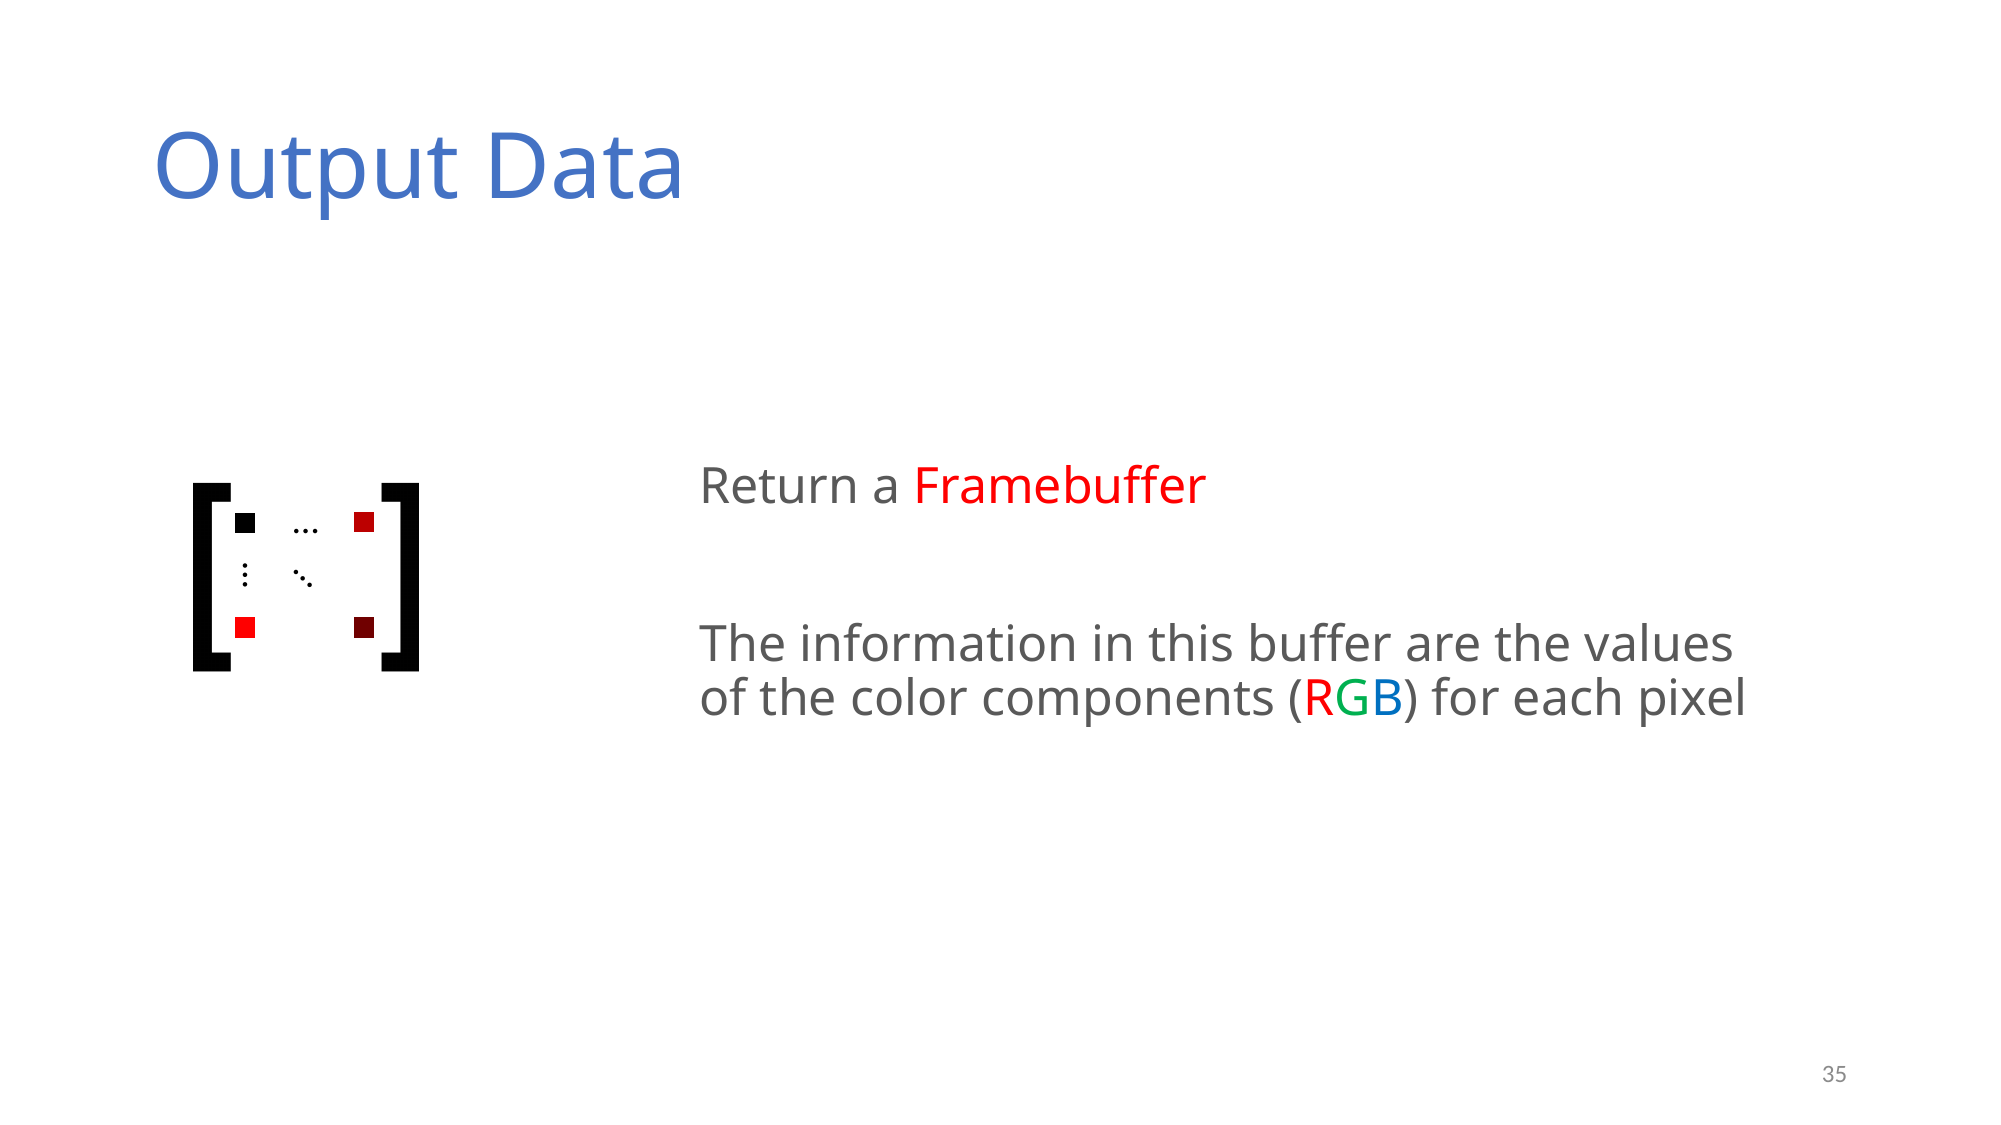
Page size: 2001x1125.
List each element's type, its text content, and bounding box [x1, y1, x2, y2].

slide_number 35 [1412, 1042, 1863, 1103]
text_box Return a Framebuffer The information in this buffer are the values of the color components (RGB) for each pixel [684, 452, 1779, 848]
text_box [193, 464, 419, 690]
title Output Data [137, 59, 1863, 278]
